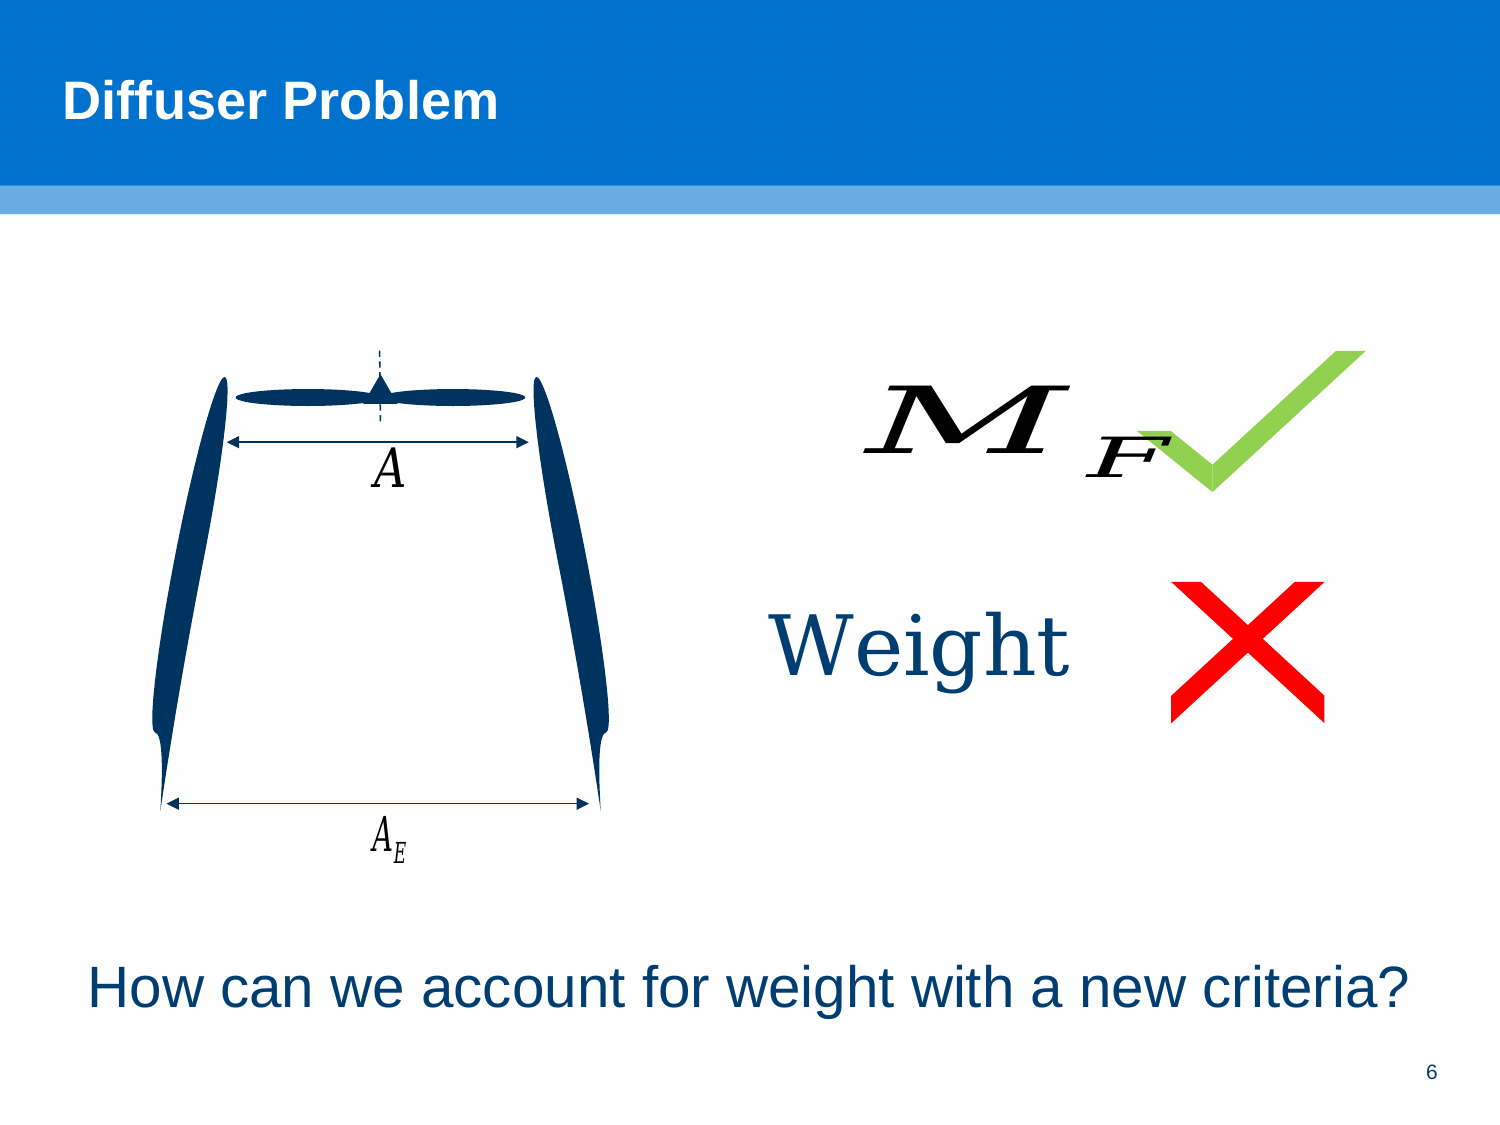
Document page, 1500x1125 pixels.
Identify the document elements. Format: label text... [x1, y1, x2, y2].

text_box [175, 350, 586, 736]
title Diffuser Problem [63, 65, 1437, 135]
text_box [1170, 581, 1325, 724]
text_box Weight [701, 585, 1137, 700]
picture [0, 0, 1500, 942]
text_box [1136, 350, 1367, 493]
slide_number 6 [1289, 1058, 1438, 1088]
text_box How can we account for weight with a new criteria? [0, 942, 1500, 1027]
